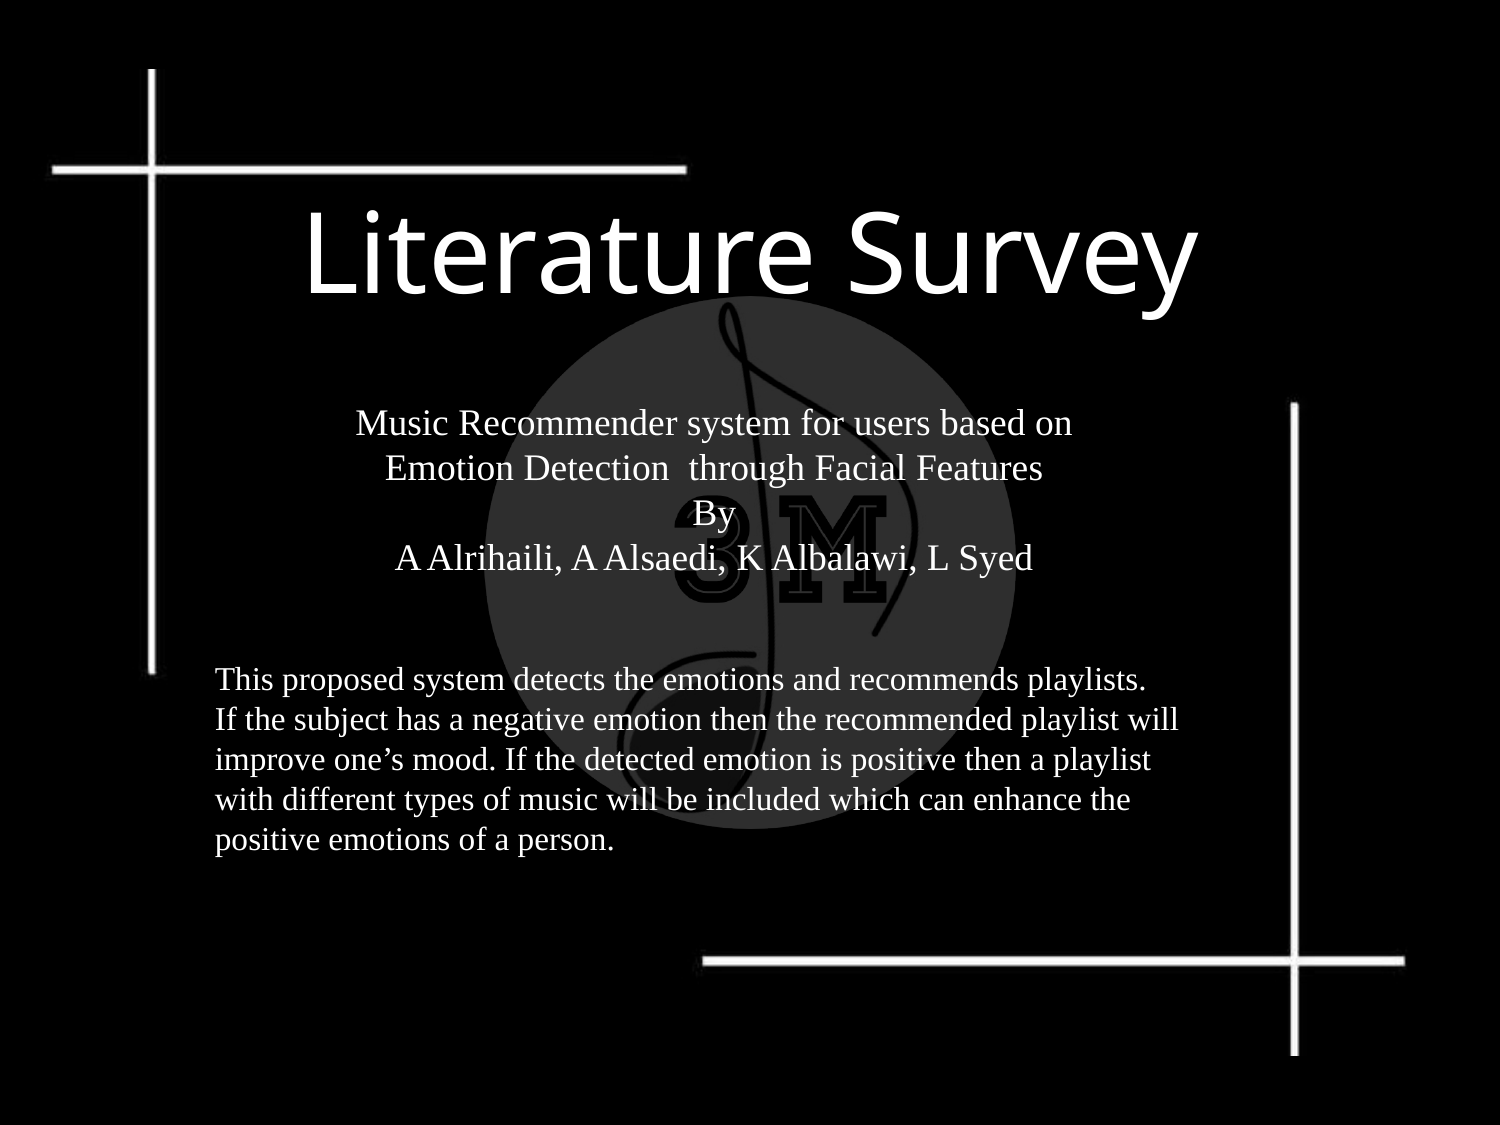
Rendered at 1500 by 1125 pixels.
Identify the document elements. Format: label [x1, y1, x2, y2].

picture [0, 68, 1500, 1056]
